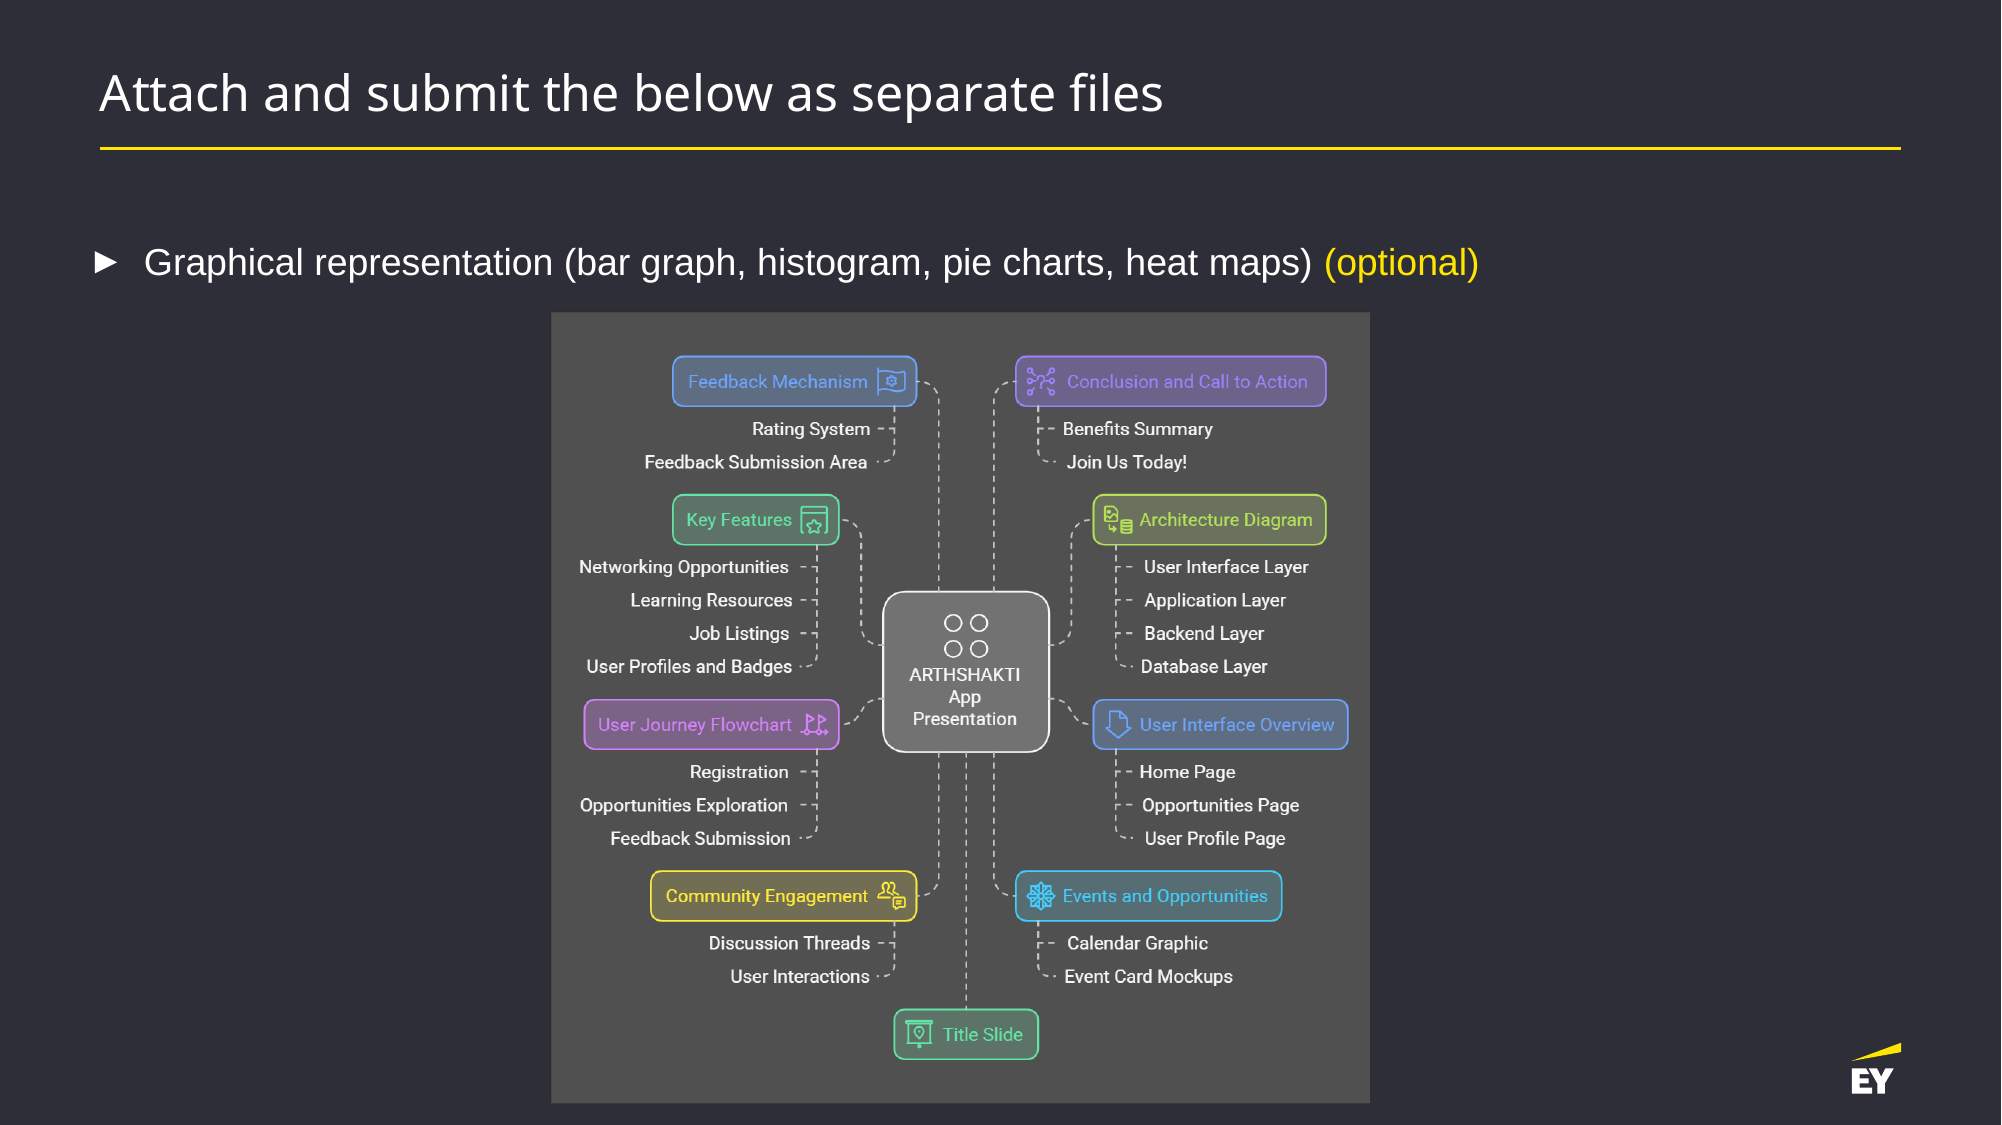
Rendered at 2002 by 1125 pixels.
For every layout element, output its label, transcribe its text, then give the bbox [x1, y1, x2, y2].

picture [550, 311, 1372, 1105]
title Attach and submit the below as separate files [100, 48, 2001, 146]
text_box Graphical representation (bar graph, histogram, pie charts, heat maps) (optional) [72, 185, 1648, 291]
